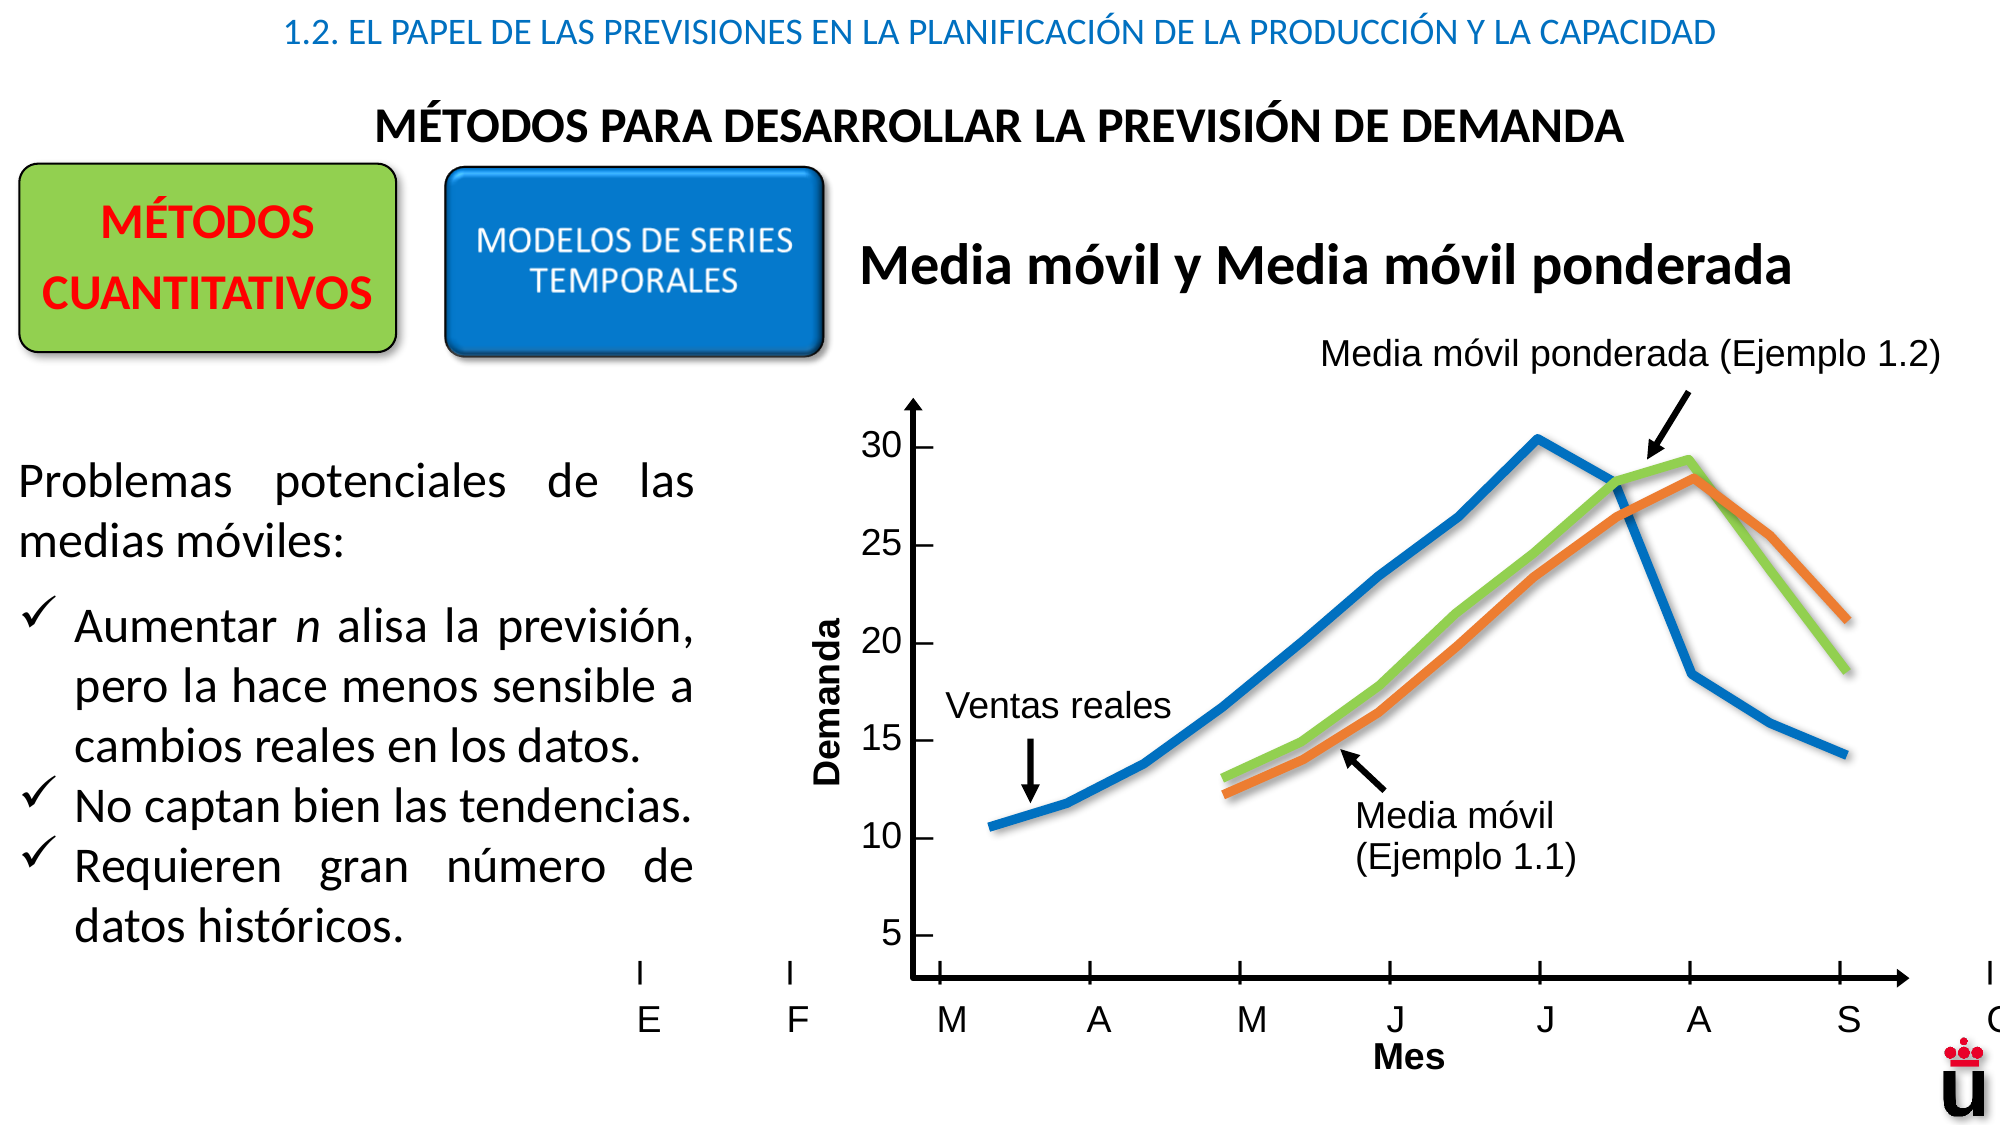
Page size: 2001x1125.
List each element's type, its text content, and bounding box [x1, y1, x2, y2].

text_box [1305, 326, 1960, 460]
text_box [930, 680, 1192, 804]
text_box MÉTODOS CUANTITATIVOS [18, 162, 398, 354]
text_box Media móvil y Media móvil ponderada [844, 227, 1809, 305]
text_box Problemas potenciales de las medias móviles: Aumentar n alisa la previsión, pero la hace menos sensible a cambios reales en los datos. No captan bien las tendencias. Requieren gran número de datos históricos. [3, 440, 710, 961]
picture [438, 160, 839, 372]
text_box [1340, 749, 1689, 887]
picture [1918, 1031, 2000, 1125]
text_box MÉTODOS PARA DESARROLLAR LA PREVISIÓN DE DEMANDA [360, 85, 1640, 160]
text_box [794, 360, 1910, 1086]
text_box 1.2. EL PAPEL DE LAS PREVISIONES EN LA PLANIFICACIÓN DE LA PRODUCCIÓN Y LA CAPACIDAD [0, 0, 2000, 60]
